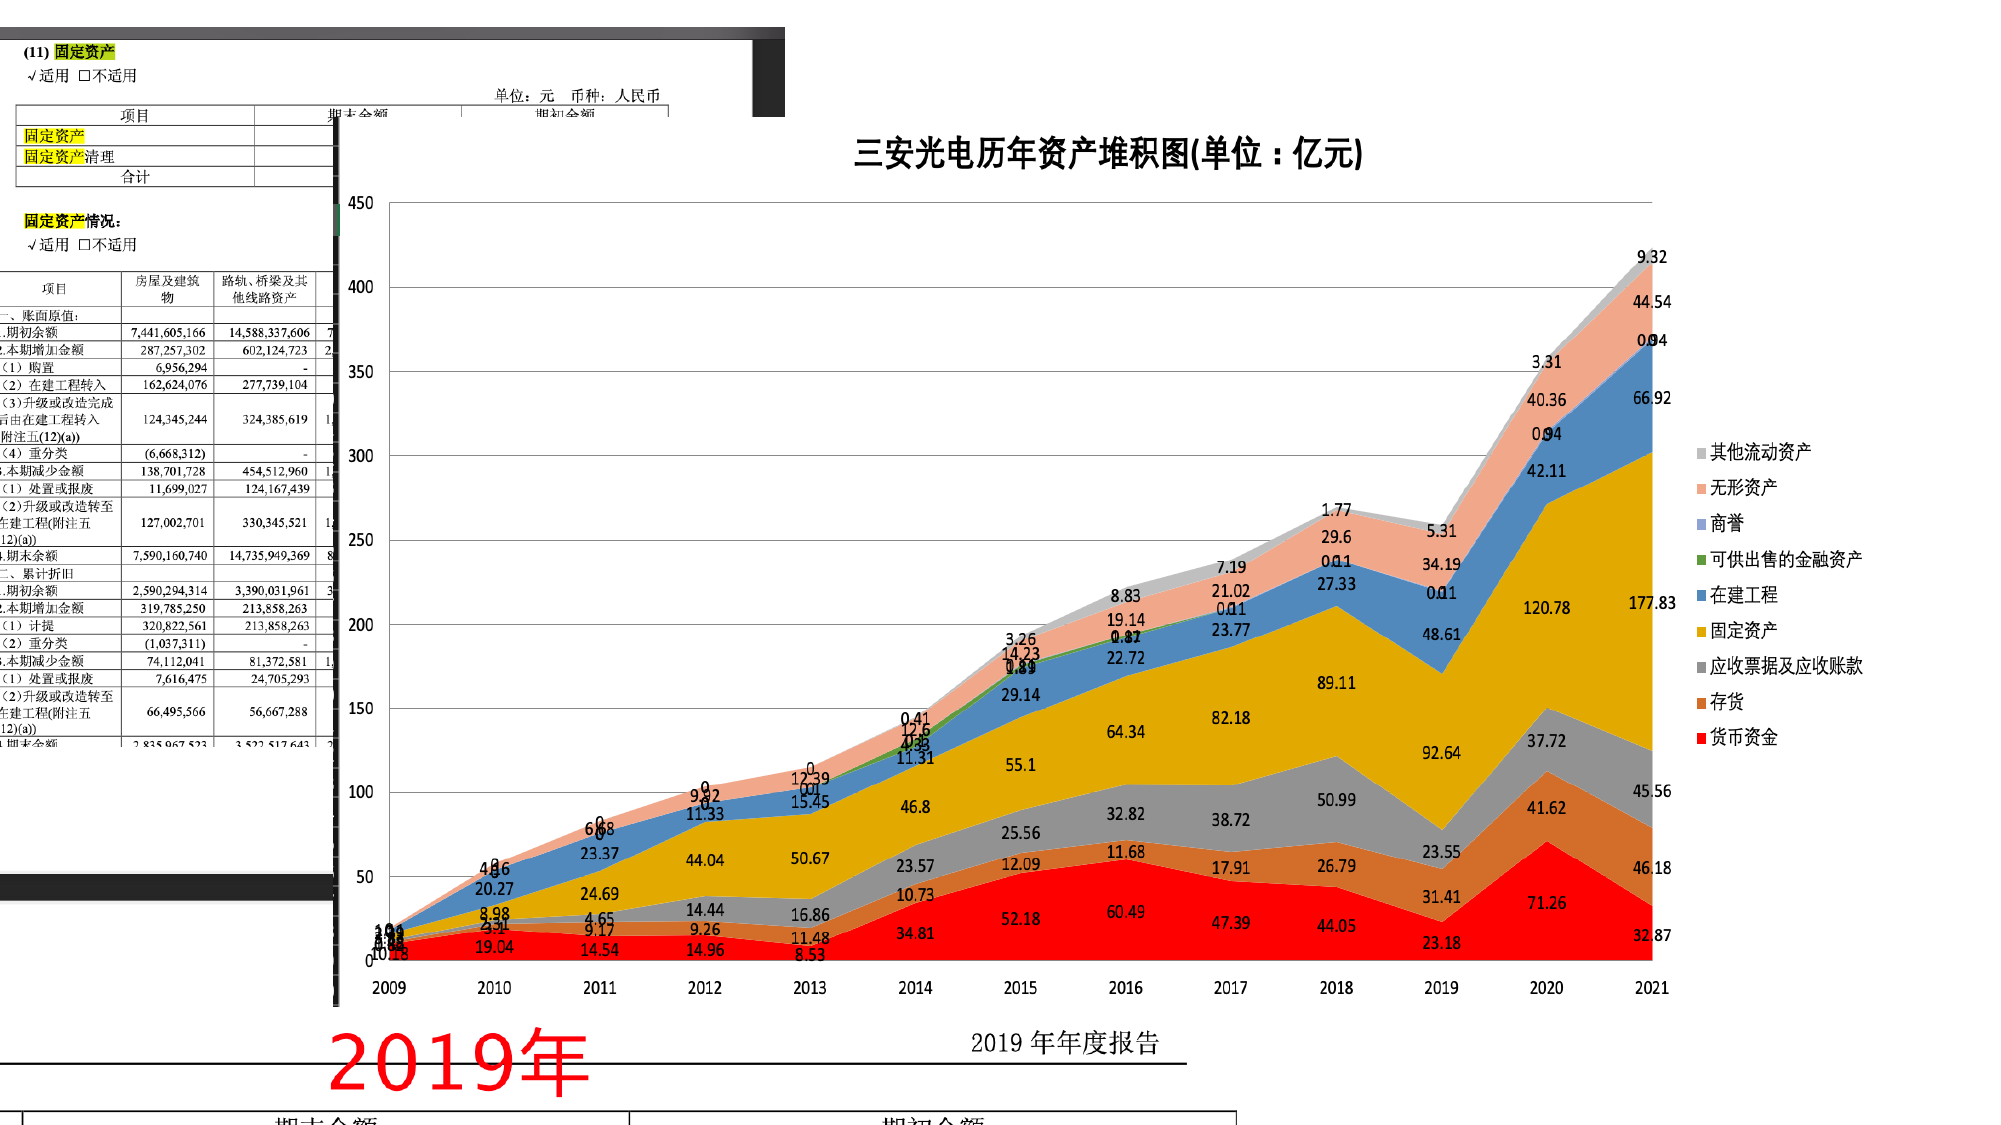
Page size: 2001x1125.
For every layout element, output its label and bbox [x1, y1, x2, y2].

chart [333, 117, 1875, 1007]
picture [0, 27, 1390, 1125]
